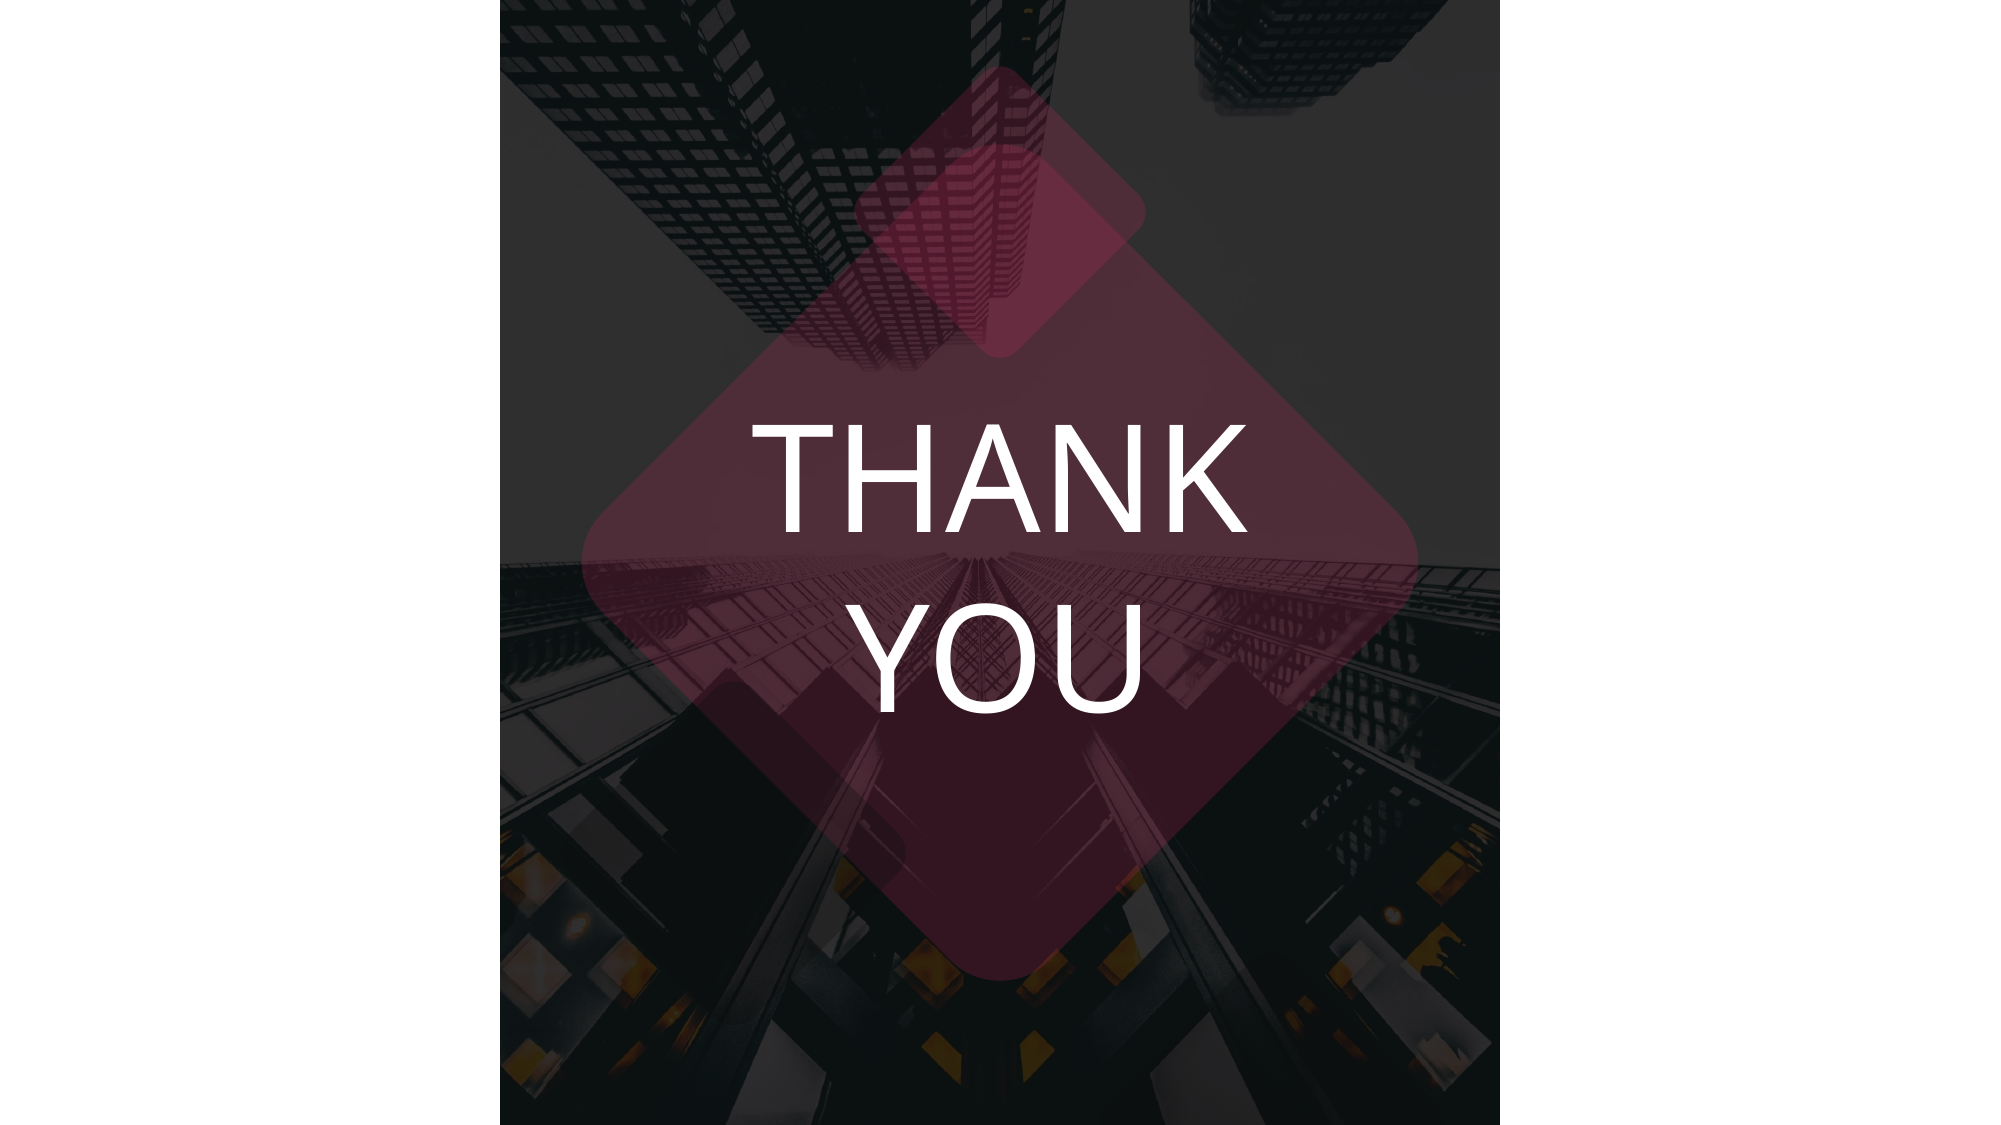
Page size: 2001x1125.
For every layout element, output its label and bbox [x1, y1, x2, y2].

picture [499, 0, 1500, 1125]
